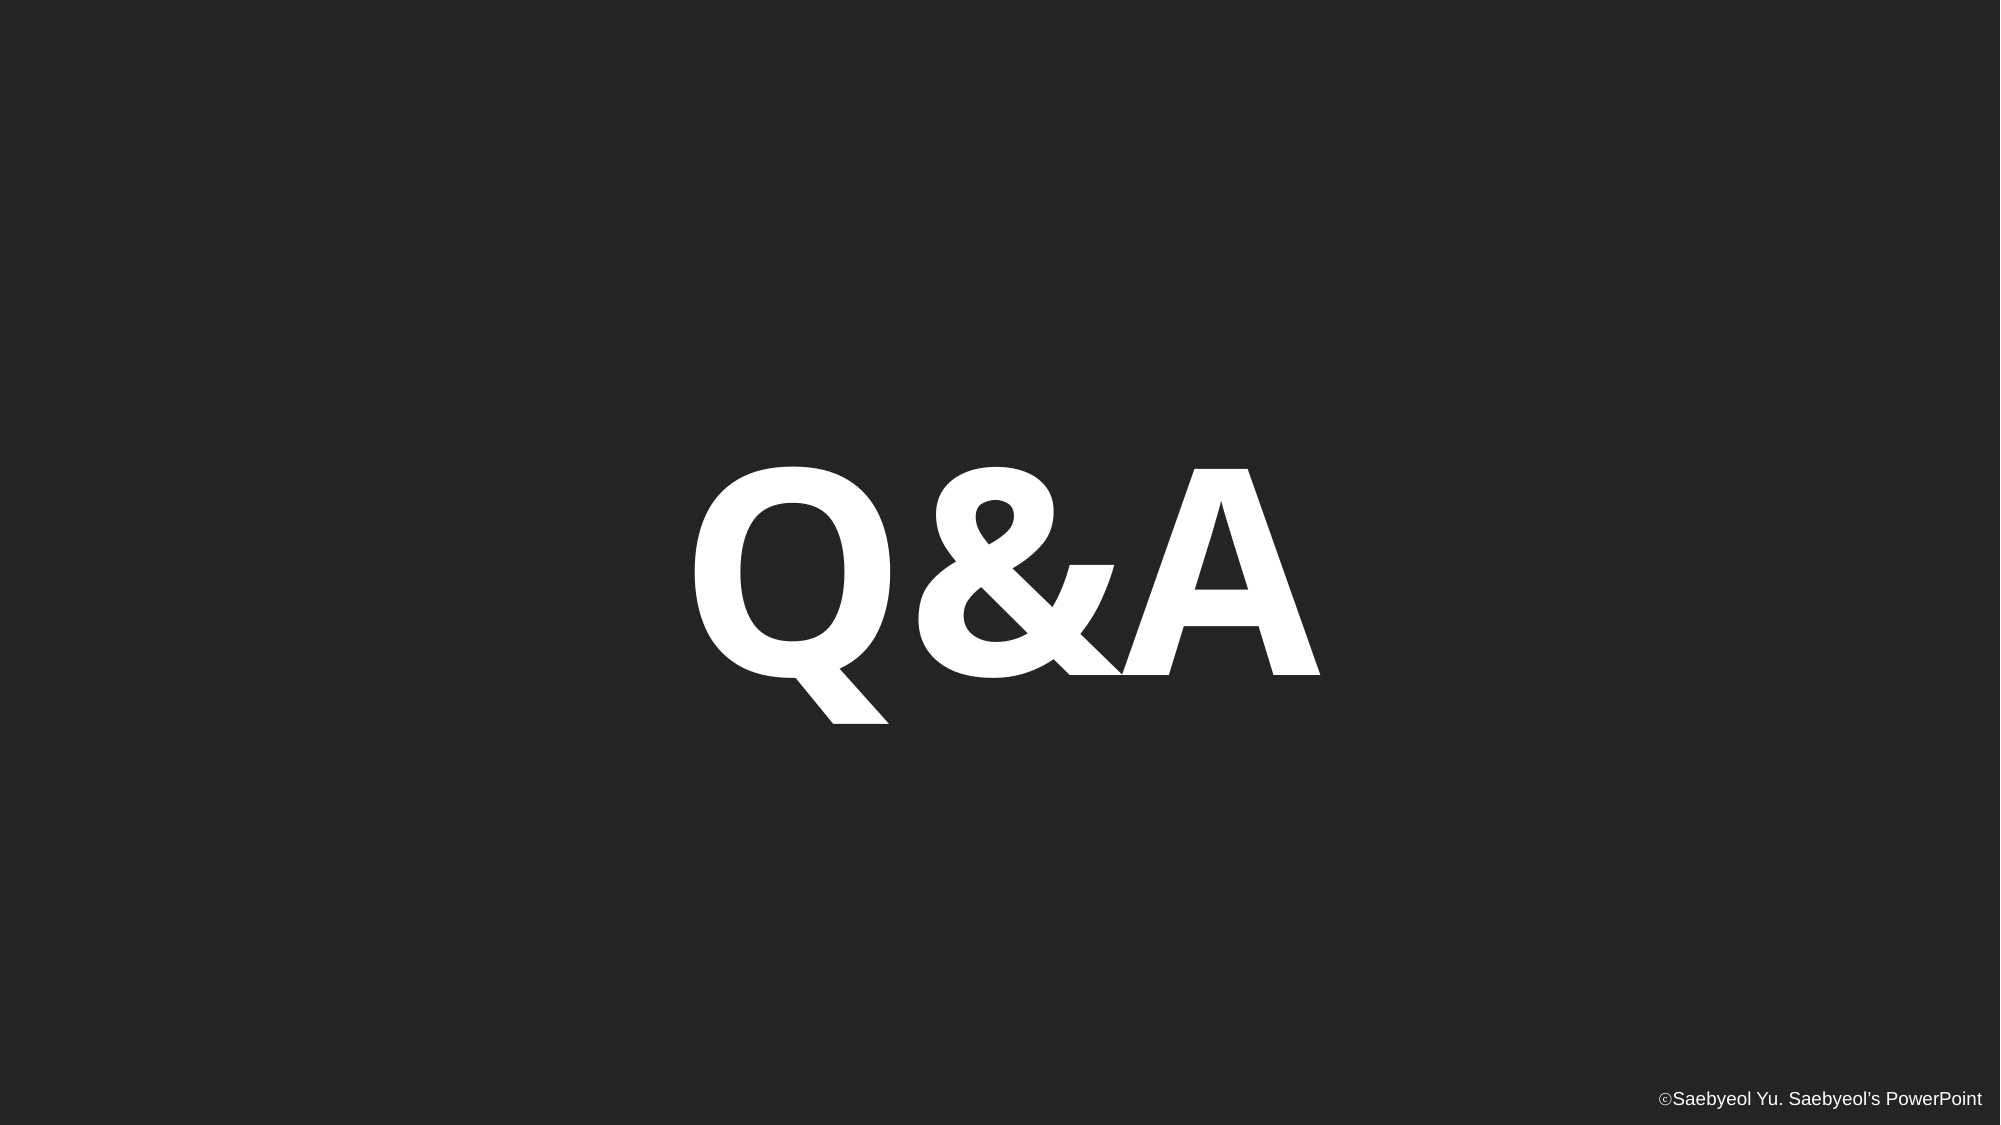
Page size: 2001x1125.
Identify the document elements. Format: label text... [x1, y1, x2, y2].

text_box Q&A [500, 380, 1500, 741]
